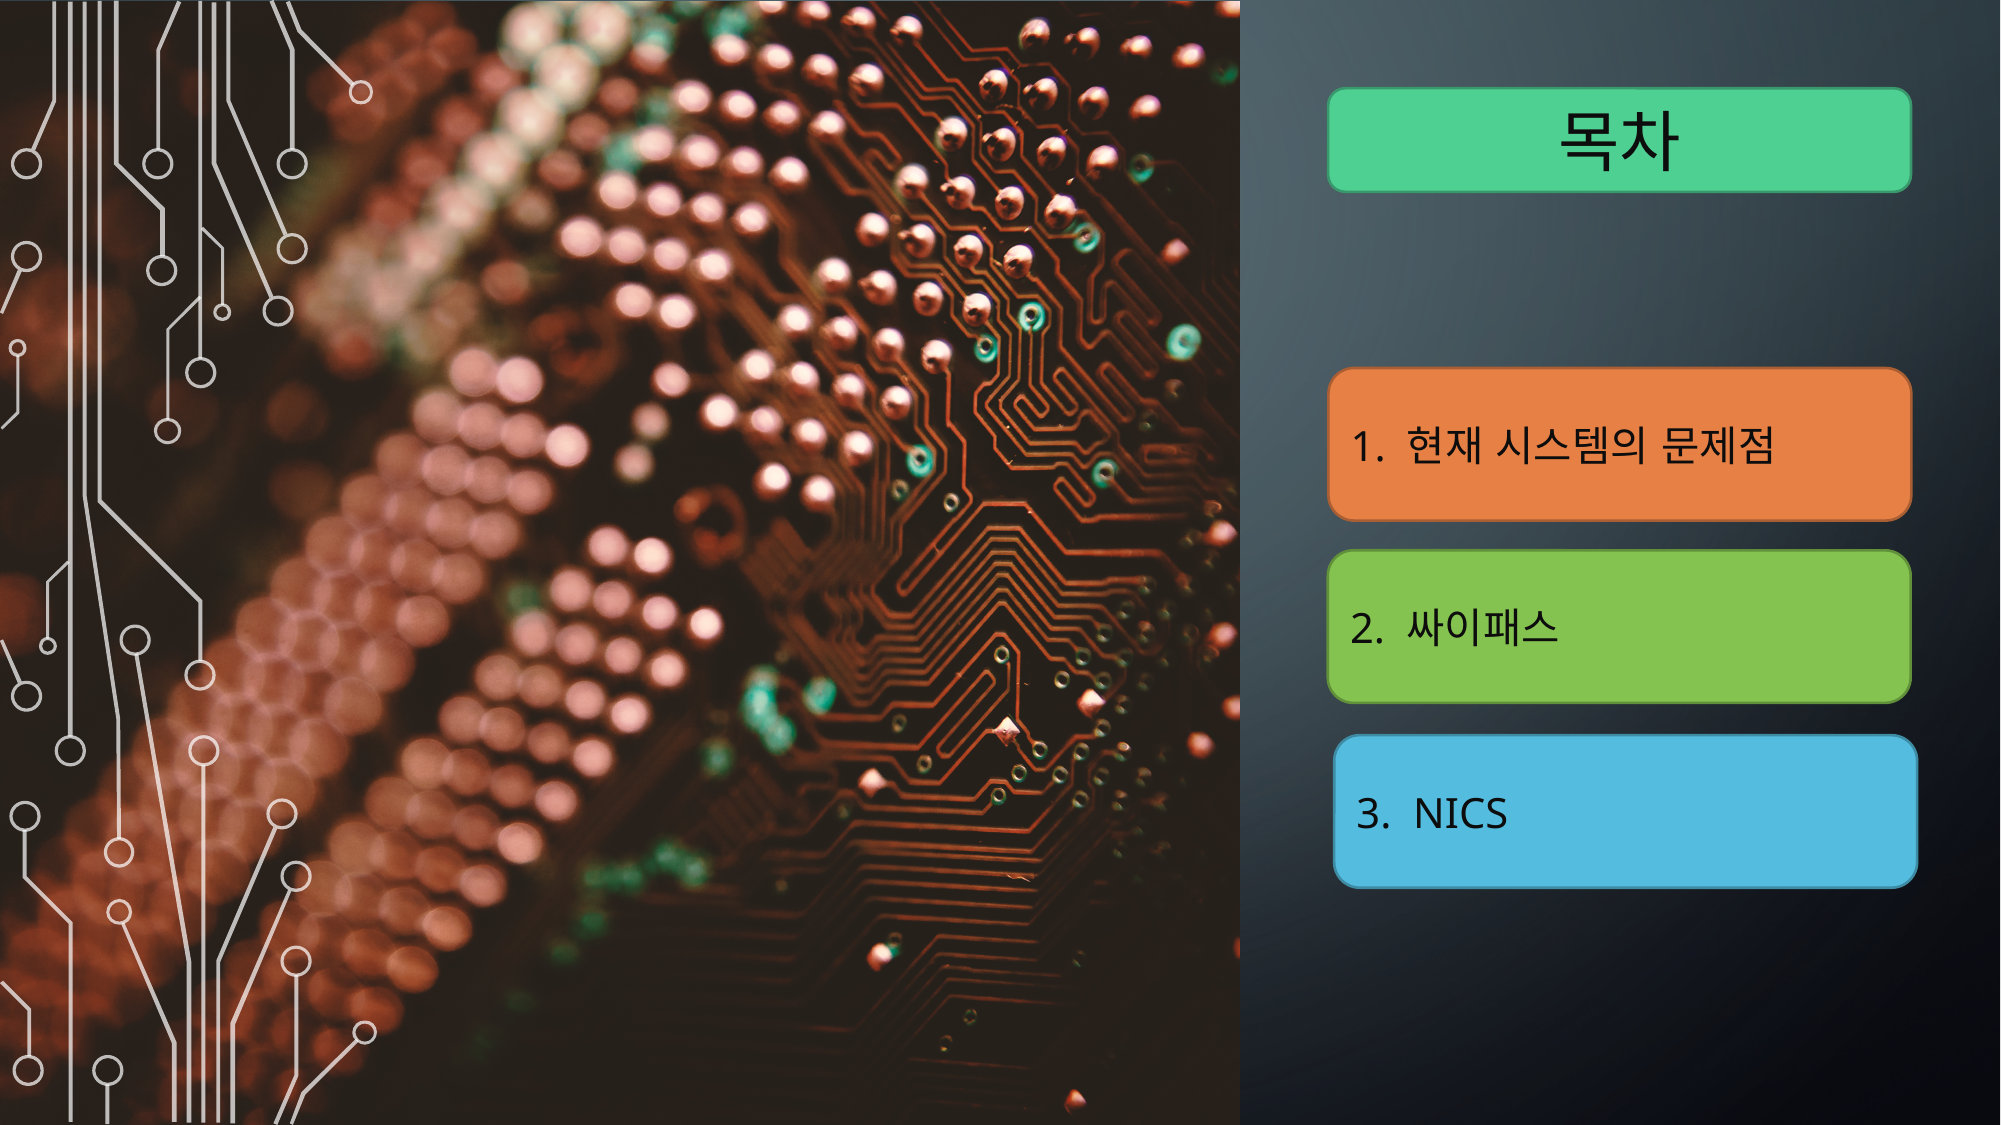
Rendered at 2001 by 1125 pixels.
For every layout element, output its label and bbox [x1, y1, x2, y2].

picture [379, 1, 1241, 1125]
text_box [0, 0, 379, 1125]
text_box [379, 0, 2000, 1125]
